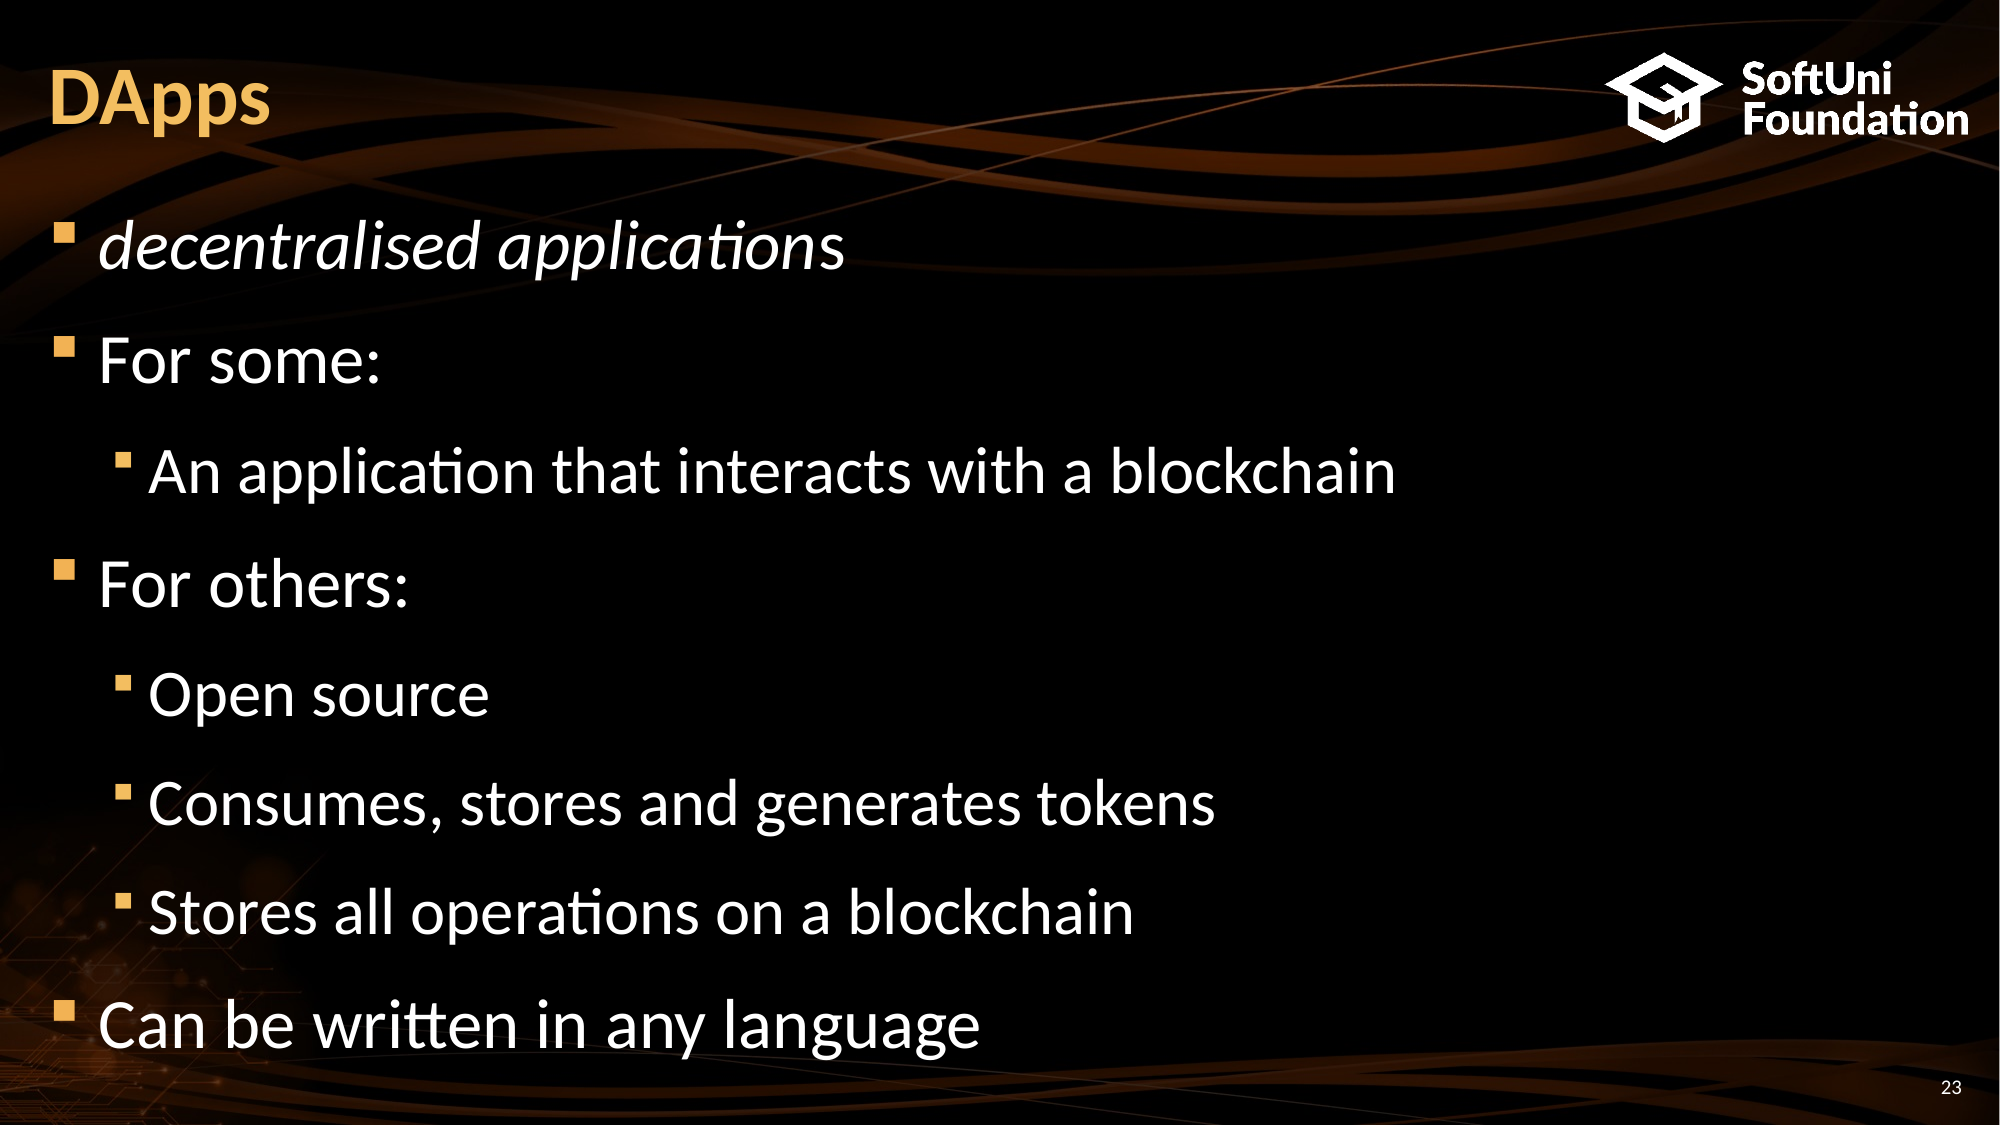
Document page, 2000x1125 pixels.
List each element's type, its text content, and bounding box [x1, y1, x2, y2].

picture [0, 0, 2000, 1125]
title DApps [30, 6, 1602, 189]
list decentralised applications For some: An application that interacts with a blockchain For others: Open source Consumes, stores and generates tokens Stores all operations on a blockchain Can be written in any language [31, 188, 1968, 1103]
